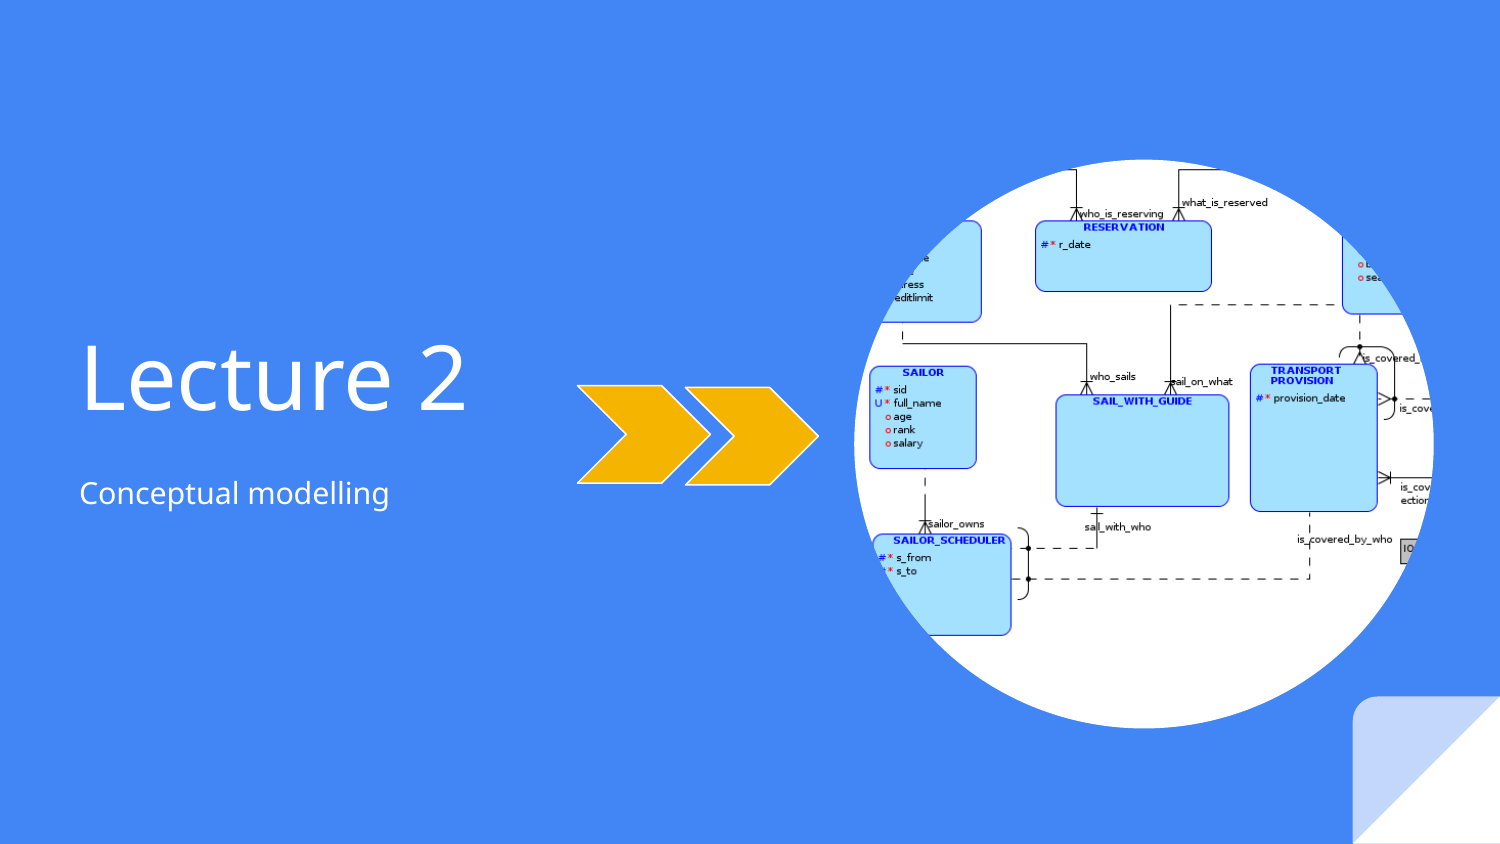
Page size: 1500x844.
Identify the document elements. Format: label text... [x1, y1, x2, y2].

picture [853, 159, 1434, 729]
text_box [685, 387, 819, 485]
title Lecture 2 [64, 298, 848, 452]
text_box [577, 385, 711, 484]
subtitle Conceptual modelling [64, 457, 848, 529]
